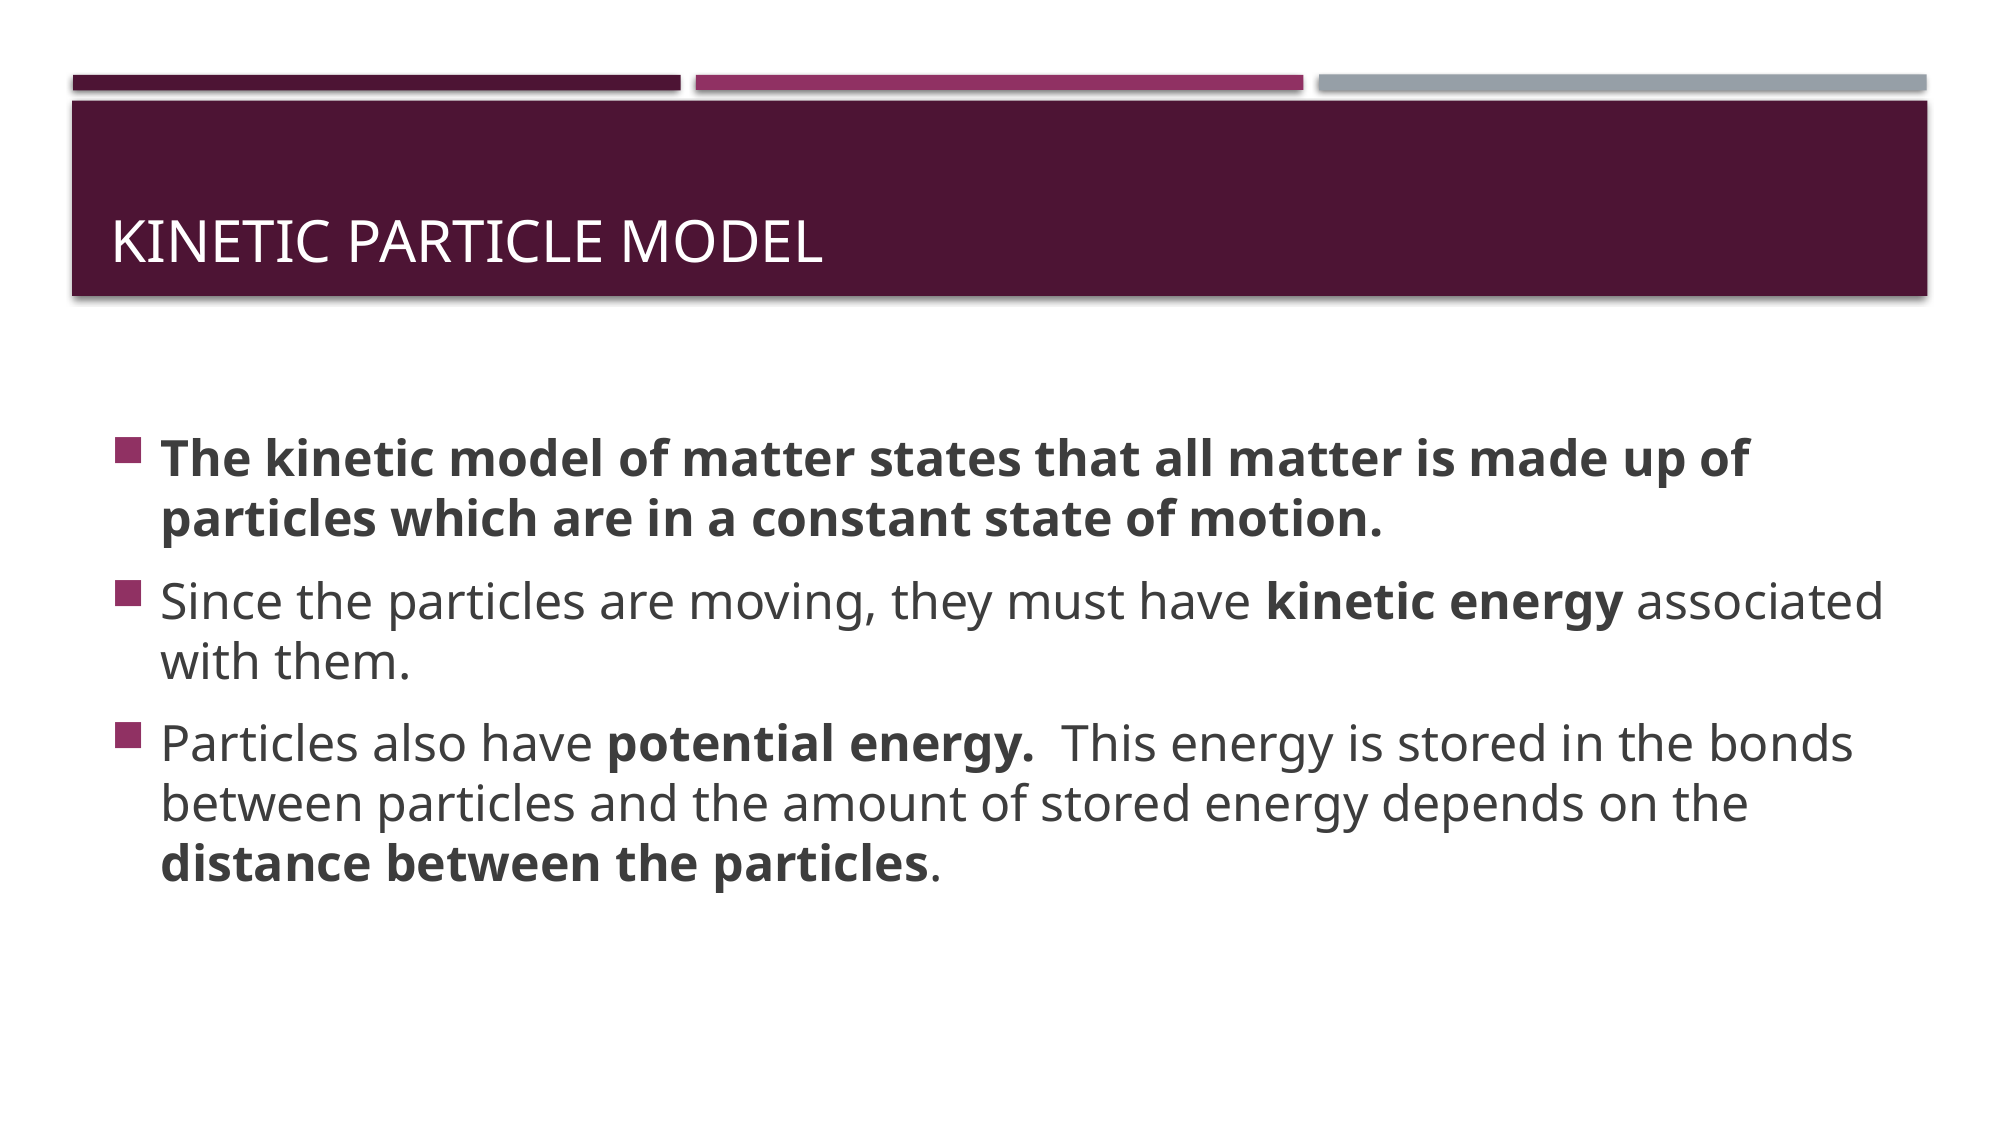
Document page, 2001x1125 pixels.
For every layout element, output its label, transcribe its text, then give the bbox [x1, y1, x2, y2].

title Kinetic particle Model [95, 115, 1905, 282]
list The kinetic model of matter states that all matter is made up of particles which are in a constant state of motion. Since the particles are moving, they must have kinetic energy associated with them. Particles also have potential energy. This energy is stored in the bonds between particles and the amount of stored energy depends on the distance between the particles. [95, 357, 1905, 962]
